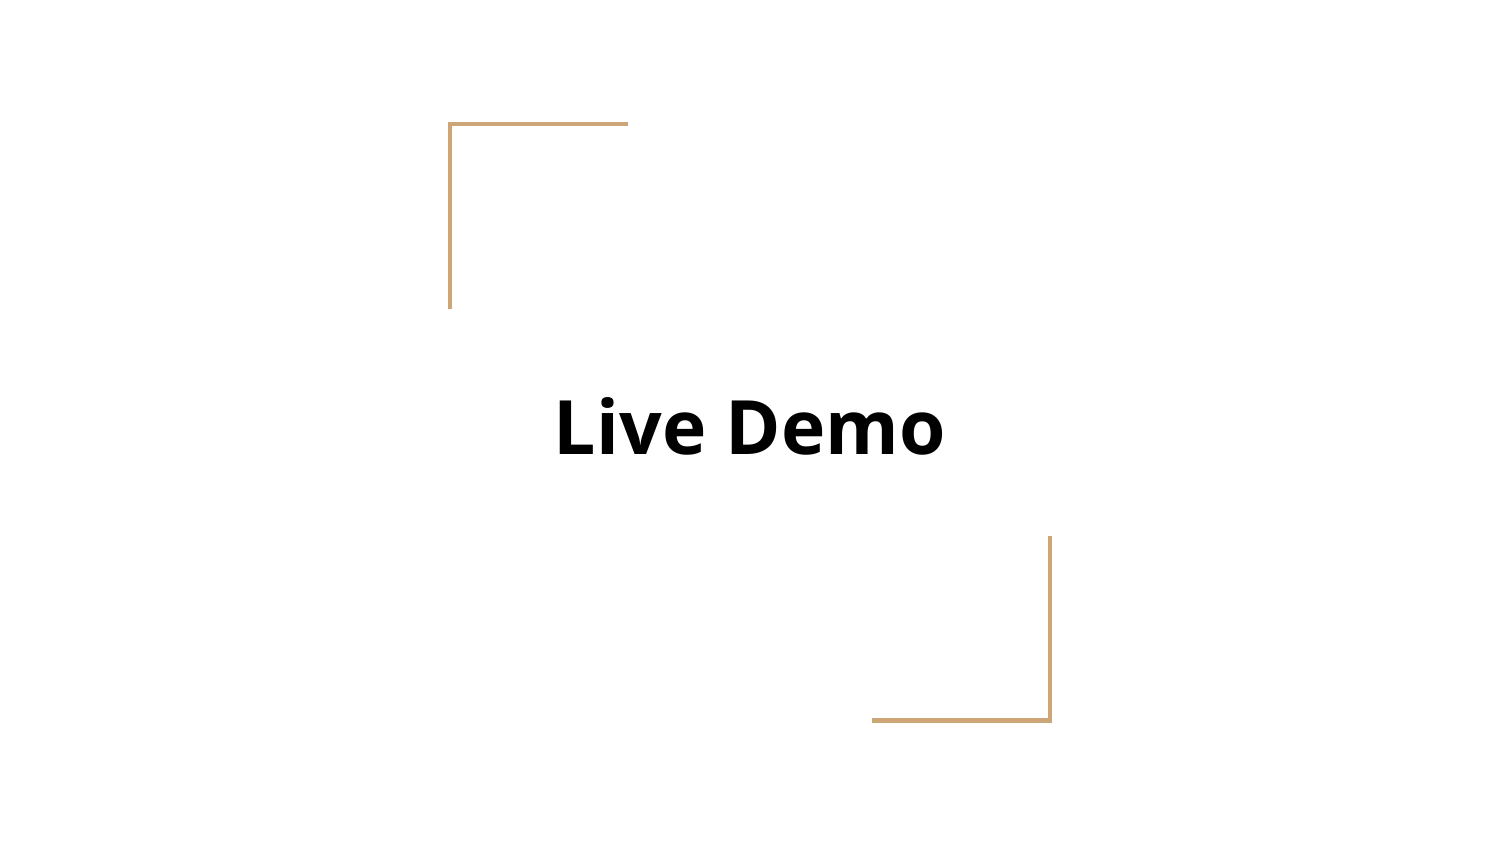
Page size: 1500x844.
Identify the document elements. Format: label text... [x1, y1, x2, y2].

title Live Demo [491, 359, 1009, 485]
